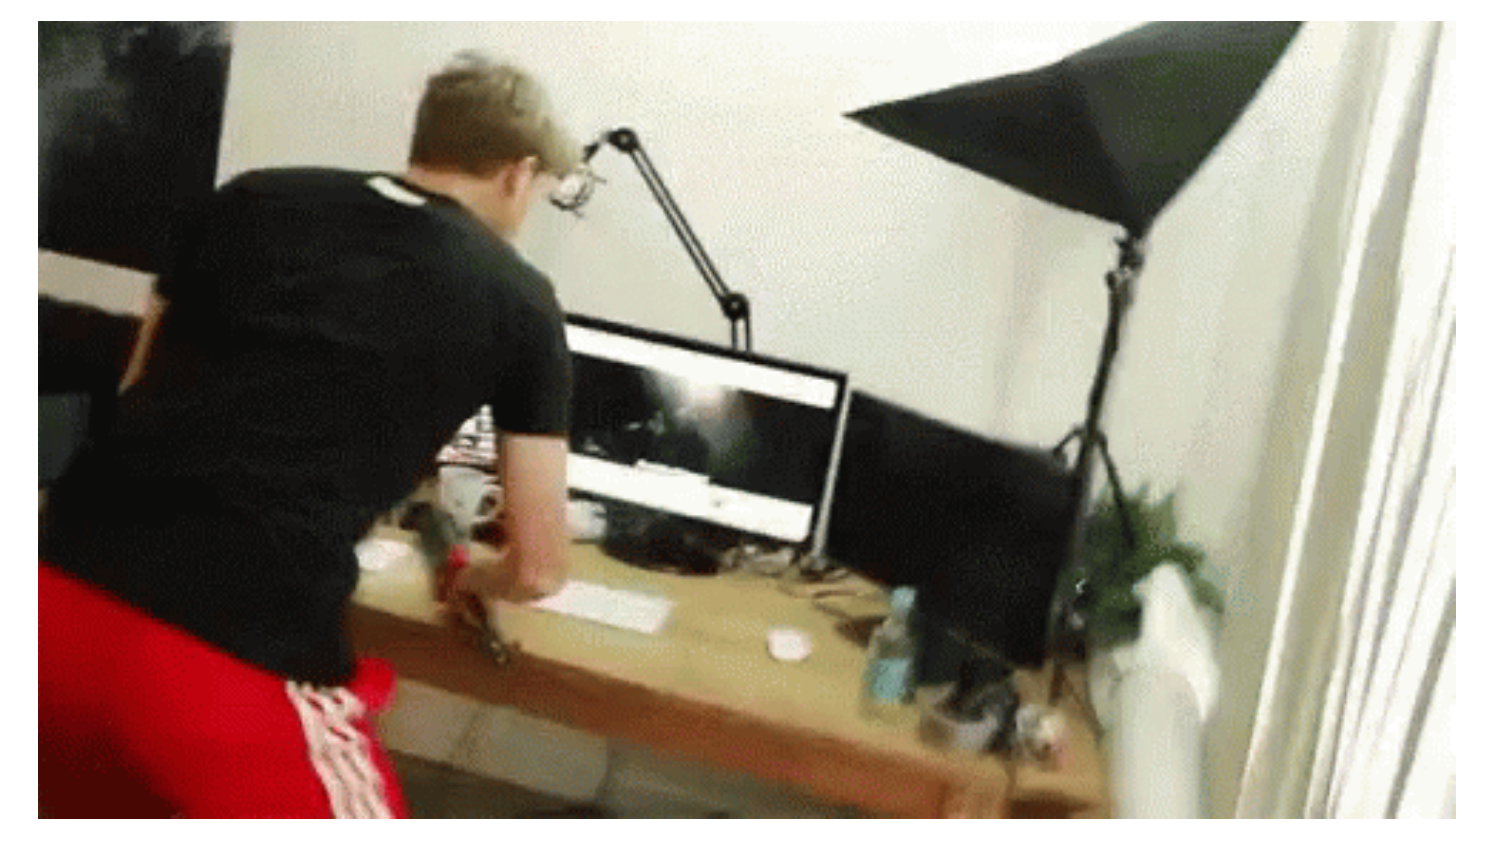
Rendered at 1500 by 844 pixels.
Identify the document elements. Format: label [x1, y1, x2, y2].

picture [38, 21, 1456, 819]
